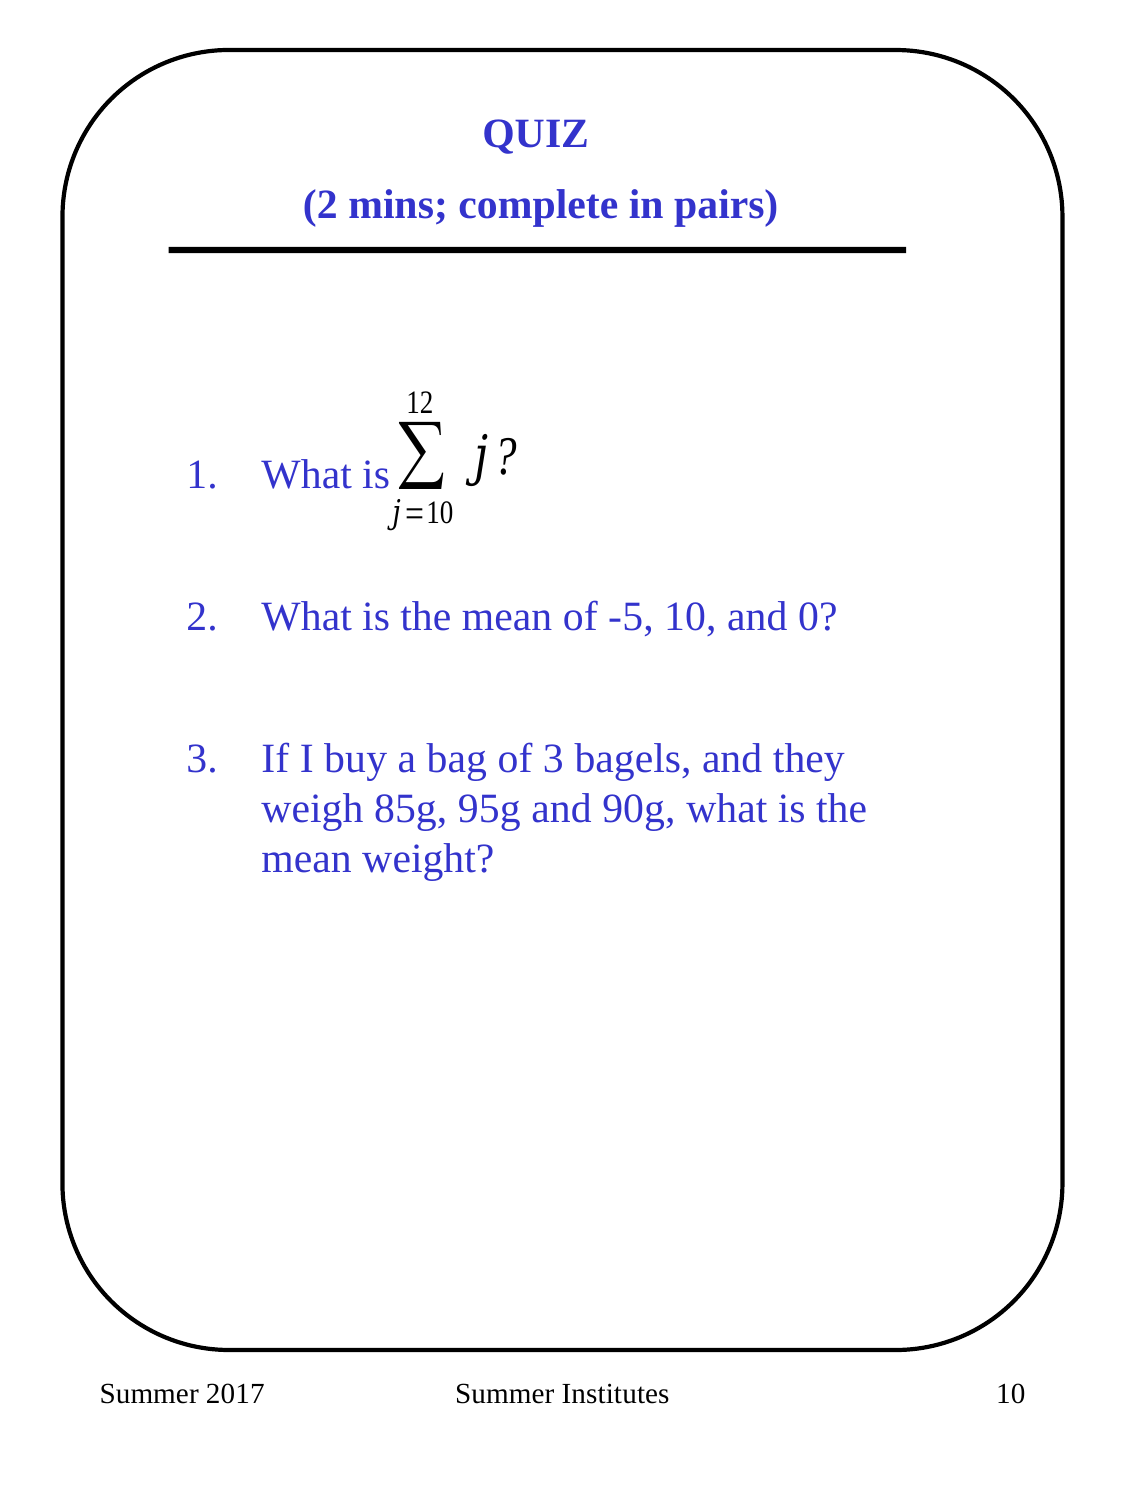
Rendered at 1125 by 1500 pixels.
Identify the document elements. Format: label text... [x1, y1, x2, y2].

slide_number 38 [806, 1366, 1041, 1467]
text_box QUIZ (2 mins; complete in pairs) [149, 98, 932, 235]
slide_number Summer 2017 [84, 1366, 319, 1467]
footer Summer Institutes [384, 1366, 741, 1467]
text_box What is What is the mean of -5, 10, and 0? If I buy a bag of 3 bagels, and they weigh 85g, 95g and 90g, what is the mean weight? [171, 439, 935, 1172]
